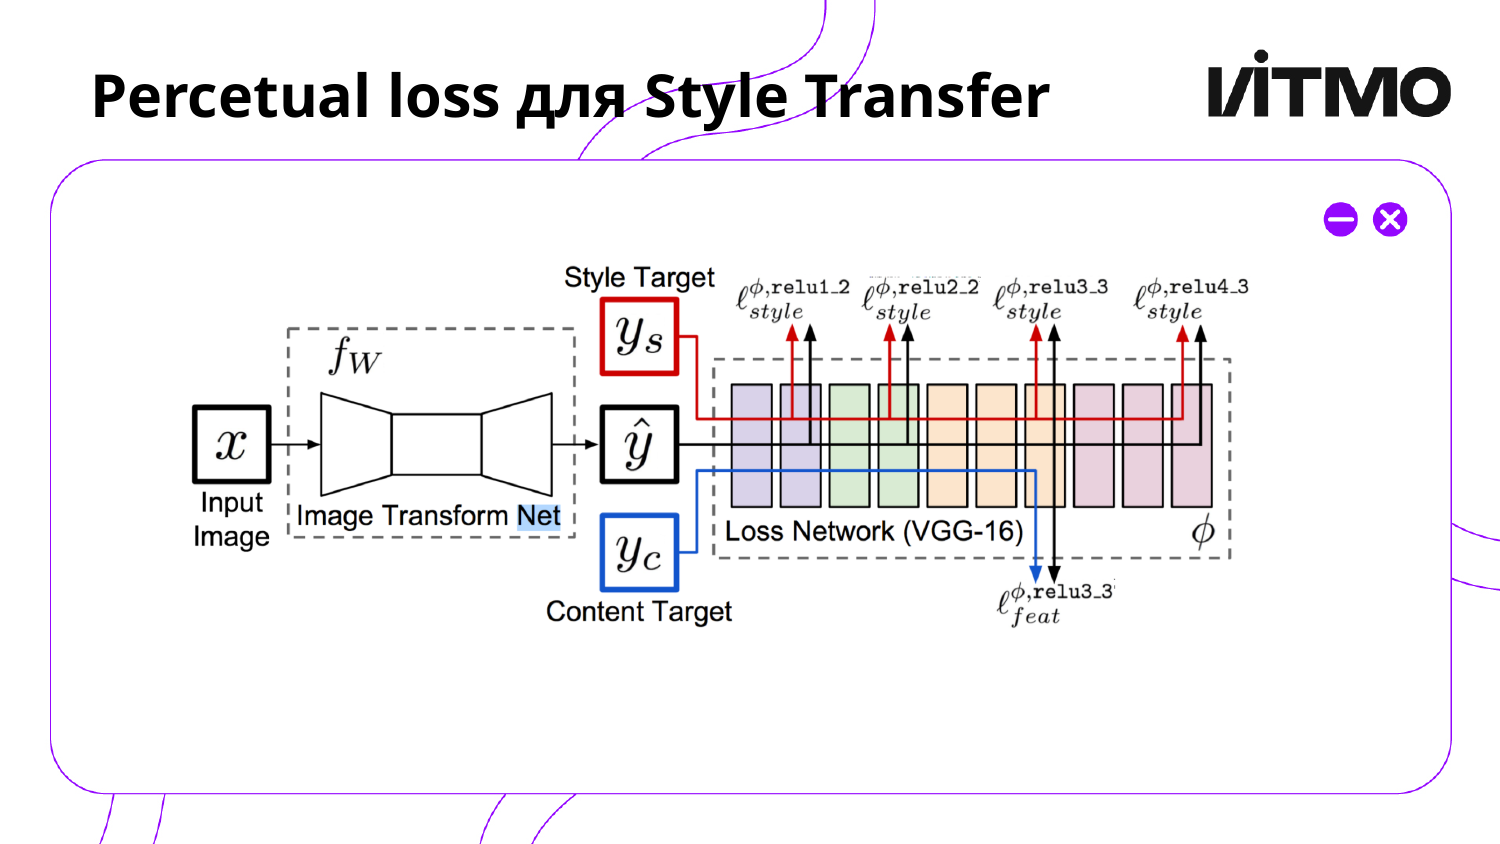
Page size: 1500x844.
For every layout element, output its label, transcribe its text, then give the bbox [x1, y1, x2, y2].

title Percetual loss для Style Transfer [75, 50, 1195, 137]
picture [0, 0, 1500, 844]
